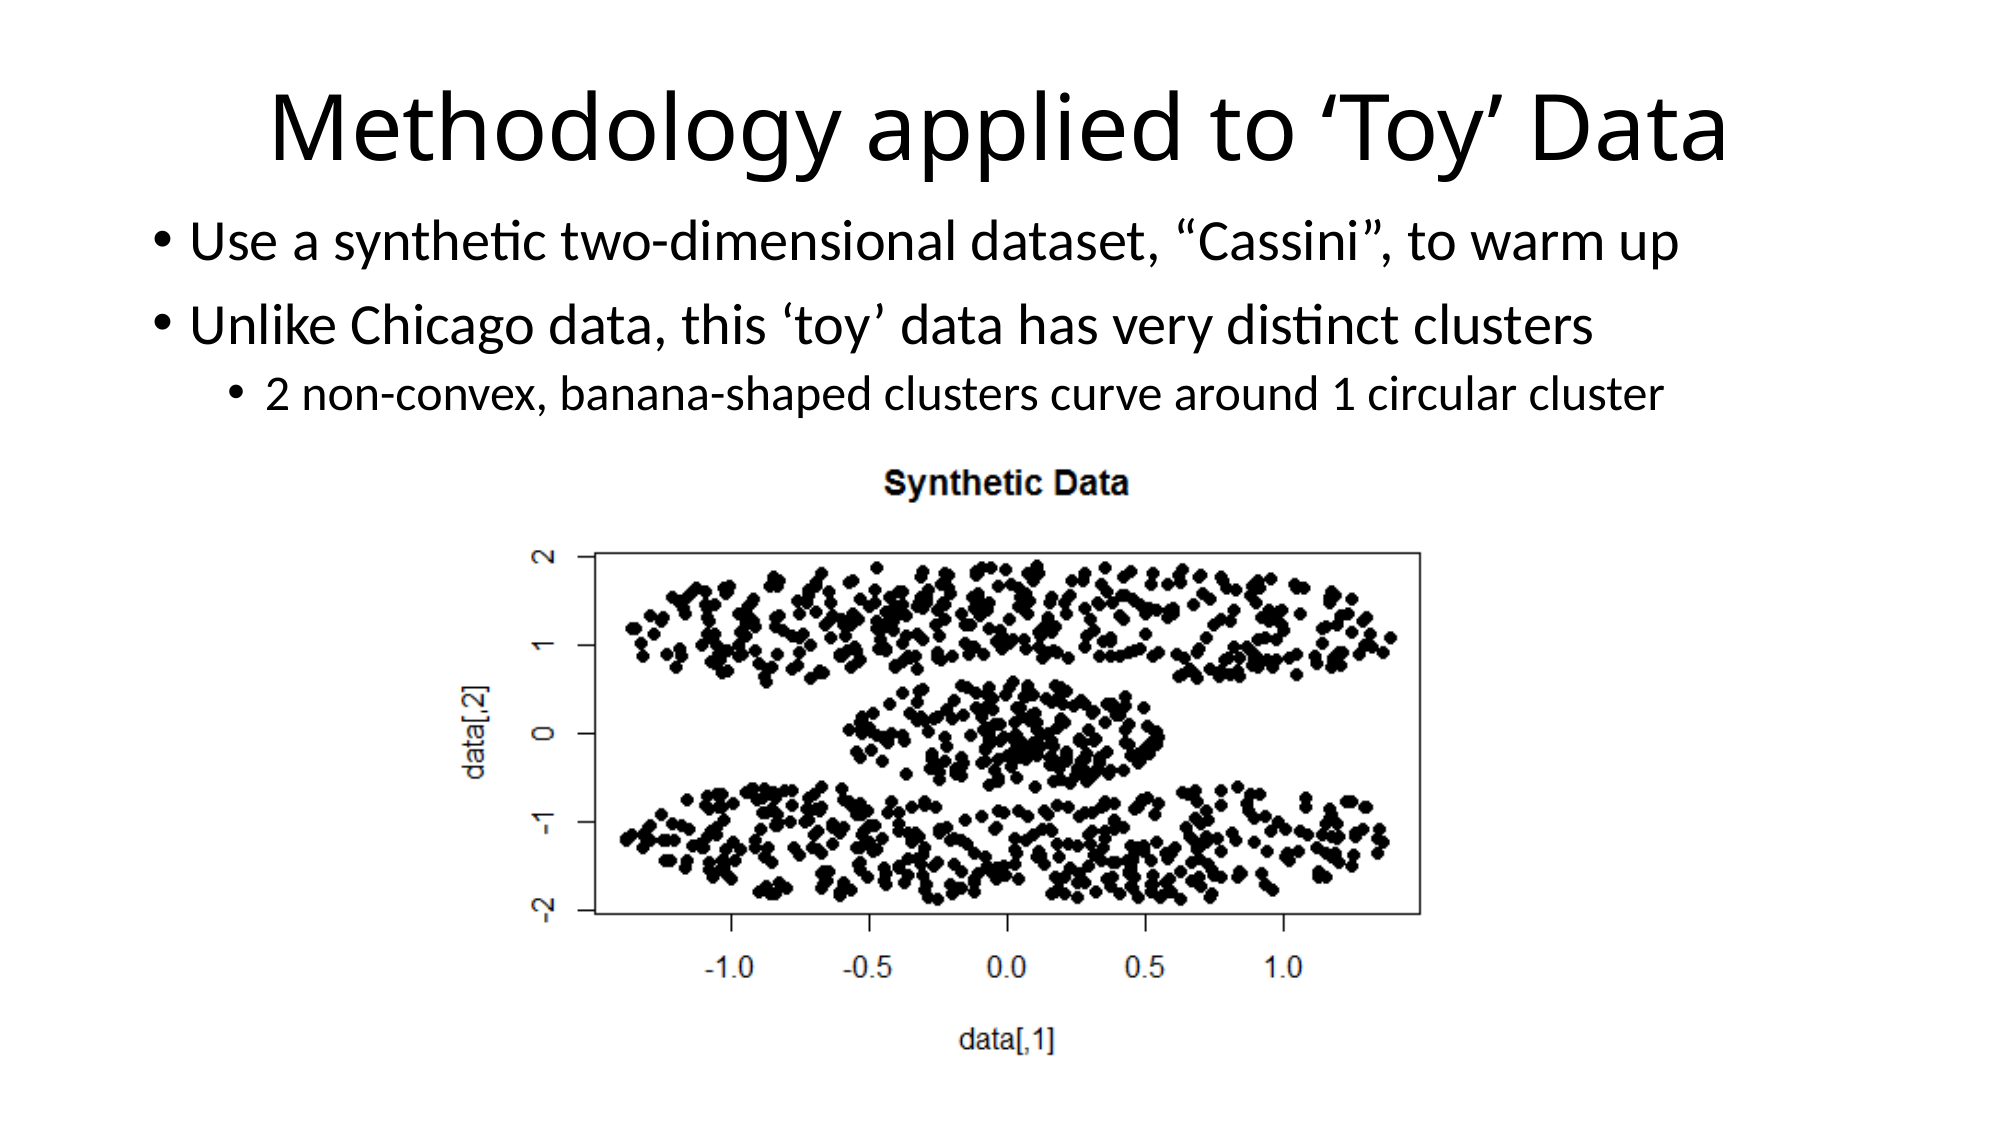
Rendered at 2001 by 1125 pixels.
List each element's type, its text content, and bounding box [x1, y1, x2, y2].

title Methodology applied to ‘Toy’ Data [137, 59, 1863, 202]
picture [451, 458, 1431, 1063]
list Use a synthetic two-dimensional dataset, “Cassini”, to warm up Unlike Chicago data, this ‘toy’ data has very distinct clusters 2 non-convex, banana-shaped clusters curve around 1 circular cluster [137, 202, 1863, 1104]
